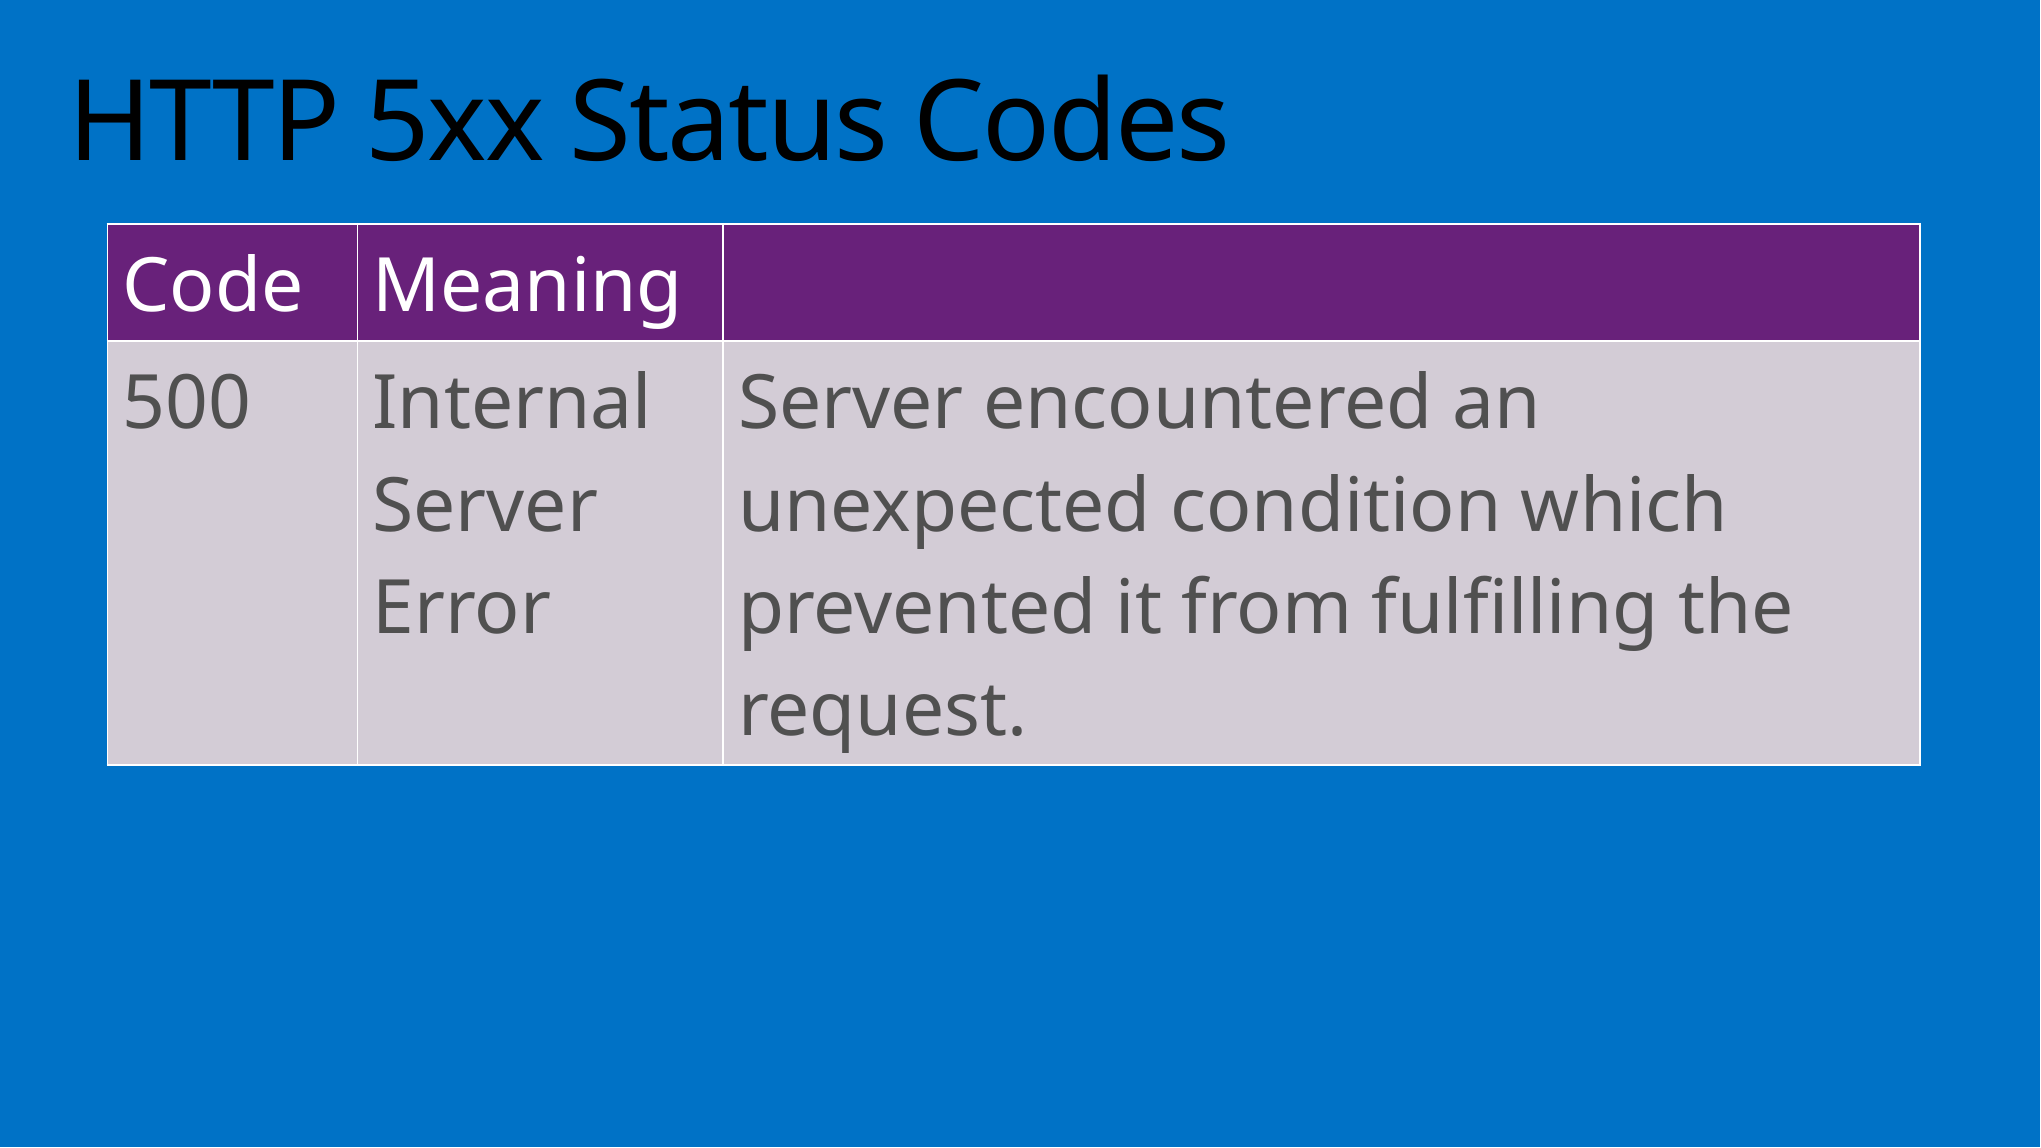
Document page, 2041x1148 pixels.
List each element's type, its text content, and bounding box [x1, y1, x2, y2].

table_cell Server encountered an unexpected condition which prevented it from fulfilling the request. [724, 342, 1919, 764]
table_cell Internal Server Error [358, 342, 722, 764]
table_header Code [108, 225, 357, 340]
title HTTP 5xx Status Codes [45, 48, 1996, 199]
table_cell 500 [108, 342, 357, 764]
table_header Meaning [358, 225, 722, 340]
table_header [724, 225, 1919, 340]
